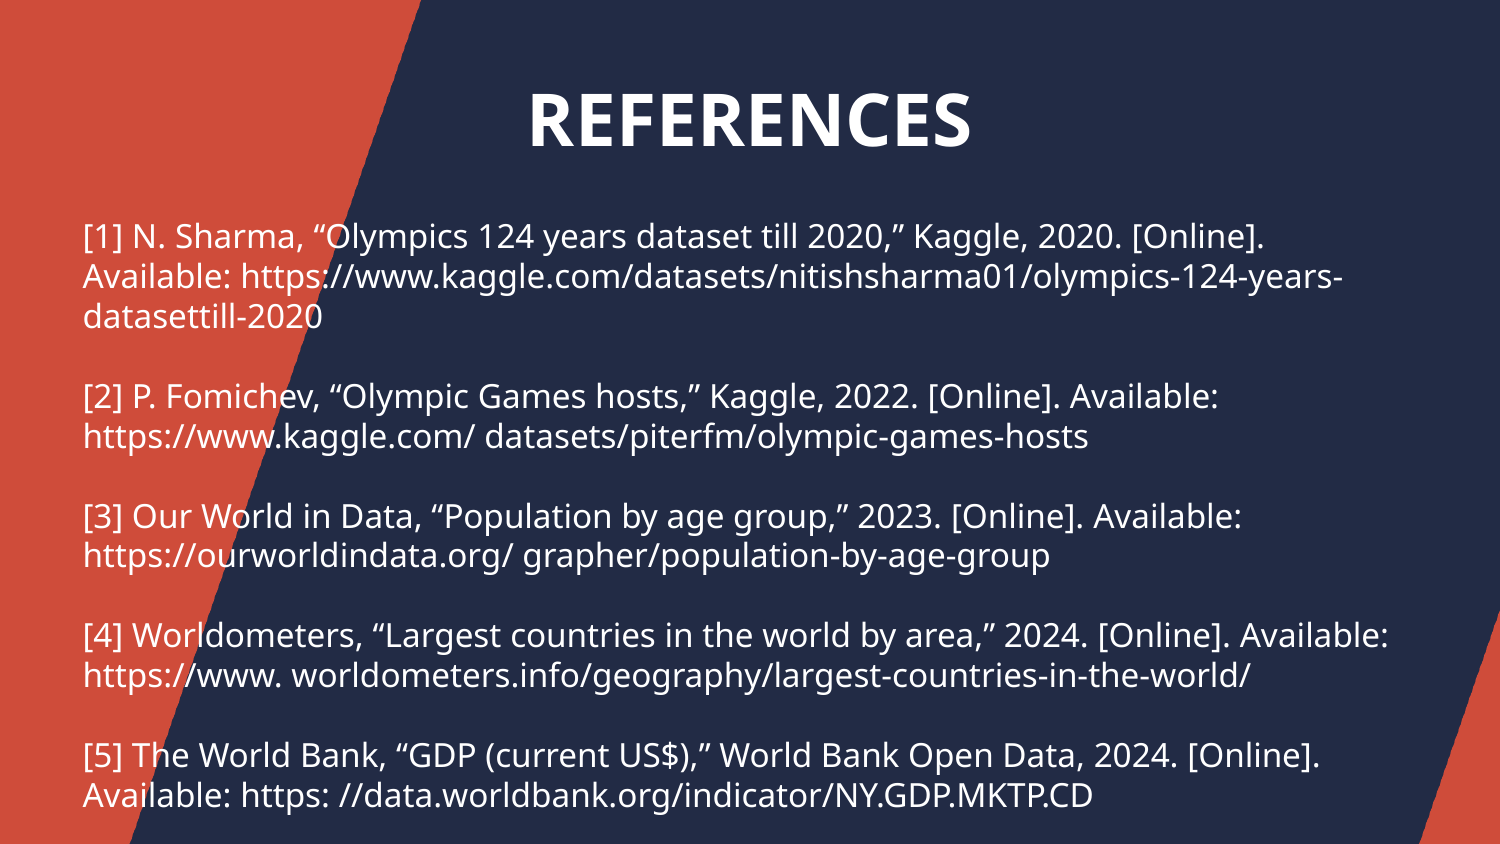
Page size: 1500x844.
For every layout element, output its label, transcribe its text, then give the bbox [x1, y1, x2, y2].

picture [0, 0, 1500, 844]
text_box [1] N. Sharma, “Olympics 124 years dataset till 2020,” Kaggle, 2020. [Online]. Available: https://www.kaggle.com/datasets/nitishsharma01/olympics-124-years-datasettill-2020 [2] P. Fomichev, “Olympic Games hosts,” Kaggle, 2022. [Online]. Available: https://www.kaggle.com/ datasets/piterfm/olympic-games-hosts [3] Our World in Data, “Population by age group,” 2023. [Online]. Available: https://ourworldindata.org/ grapher/population-by-age-group [4] Worldometers, “Largest countries in the world by area,” 2024. [Online]. Available: https://www. worldometers.info/geography/largest-countries-in-the-world/ [5] The World Bank, “GDP (current US$),” World Bank Open Data, 2024. [Online]. Available: https: //data.worldbank.org/indicator/NY.GDP.MKTP.CD [67, 200, 1433, 830]
text_box REFERENCES [456, 58, 1044, 177]
